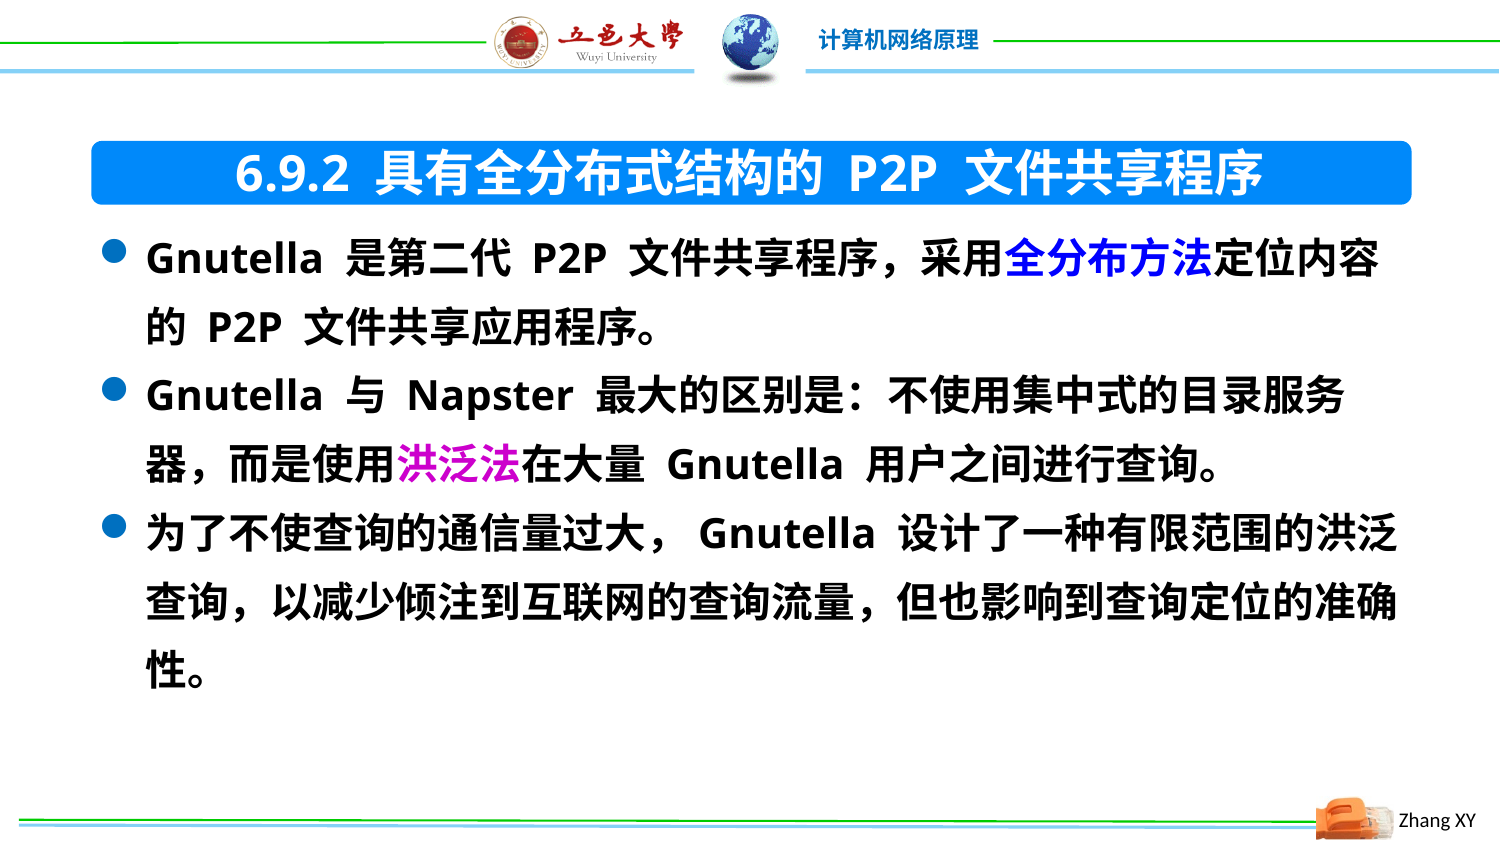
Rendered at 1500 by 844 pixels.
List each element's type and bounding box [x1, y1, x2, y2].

picture [1316, 796, 1394, 840]
text_box [83, 133, 1419, 702]
picture [494, 15, 697, 69]
picture [720, 12, 780, 88]
